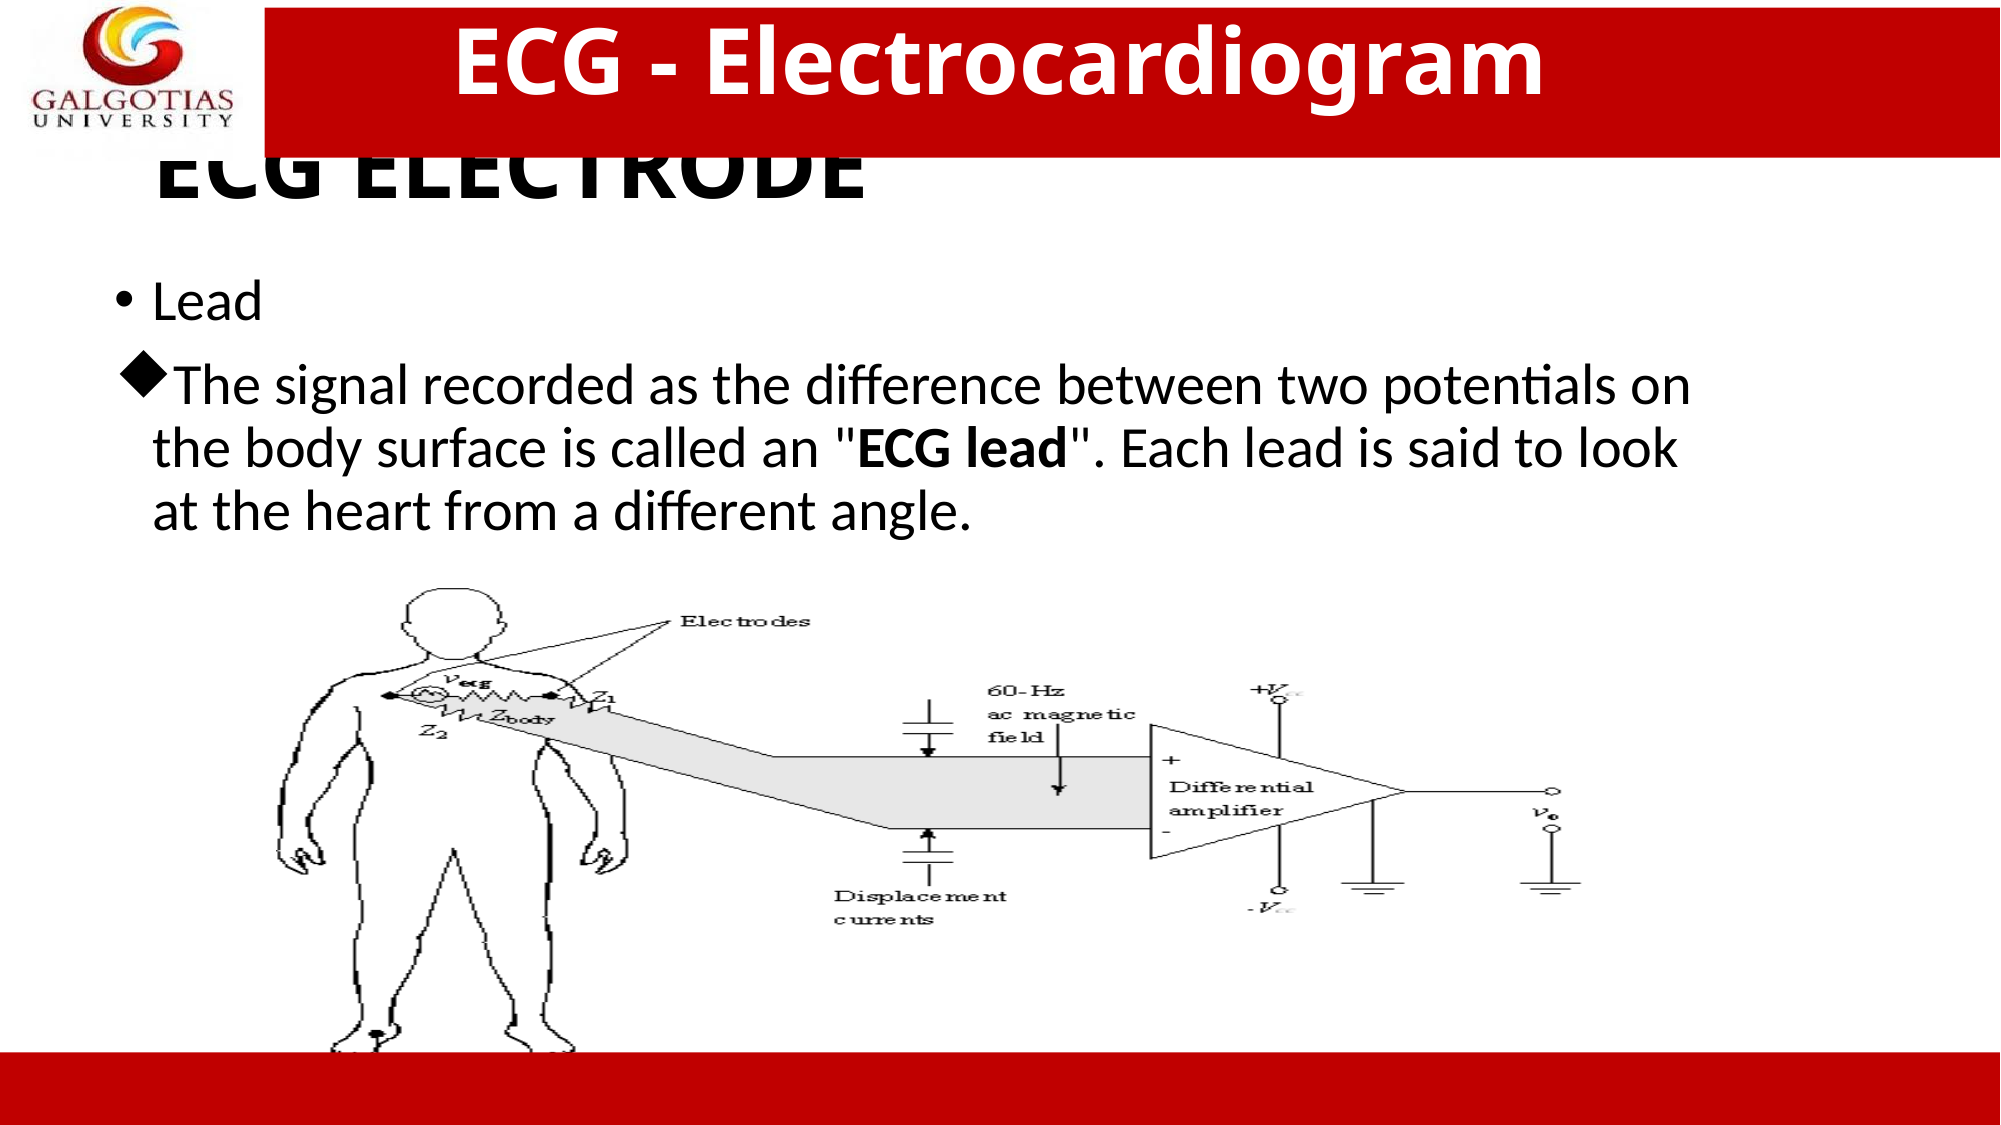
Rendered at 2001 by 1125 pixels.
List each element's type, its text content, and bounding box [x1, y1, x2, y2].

picture [0, 0, 265, 161]
text_box [0, 1052, 2000, 1125]
text_box ECG - Electrocardiogram [265, 7, 2000, 158]
title ECG ELECTRODE [137, 158, 1863, 278]
list Lead The signal recorded as the difference between two potentials on the body surface is called an "ECG lead". Each lead is said to look at the heart from a different angle. [99, 262, 1734, 1052]
picture [275, 587, 1584, 1088]
